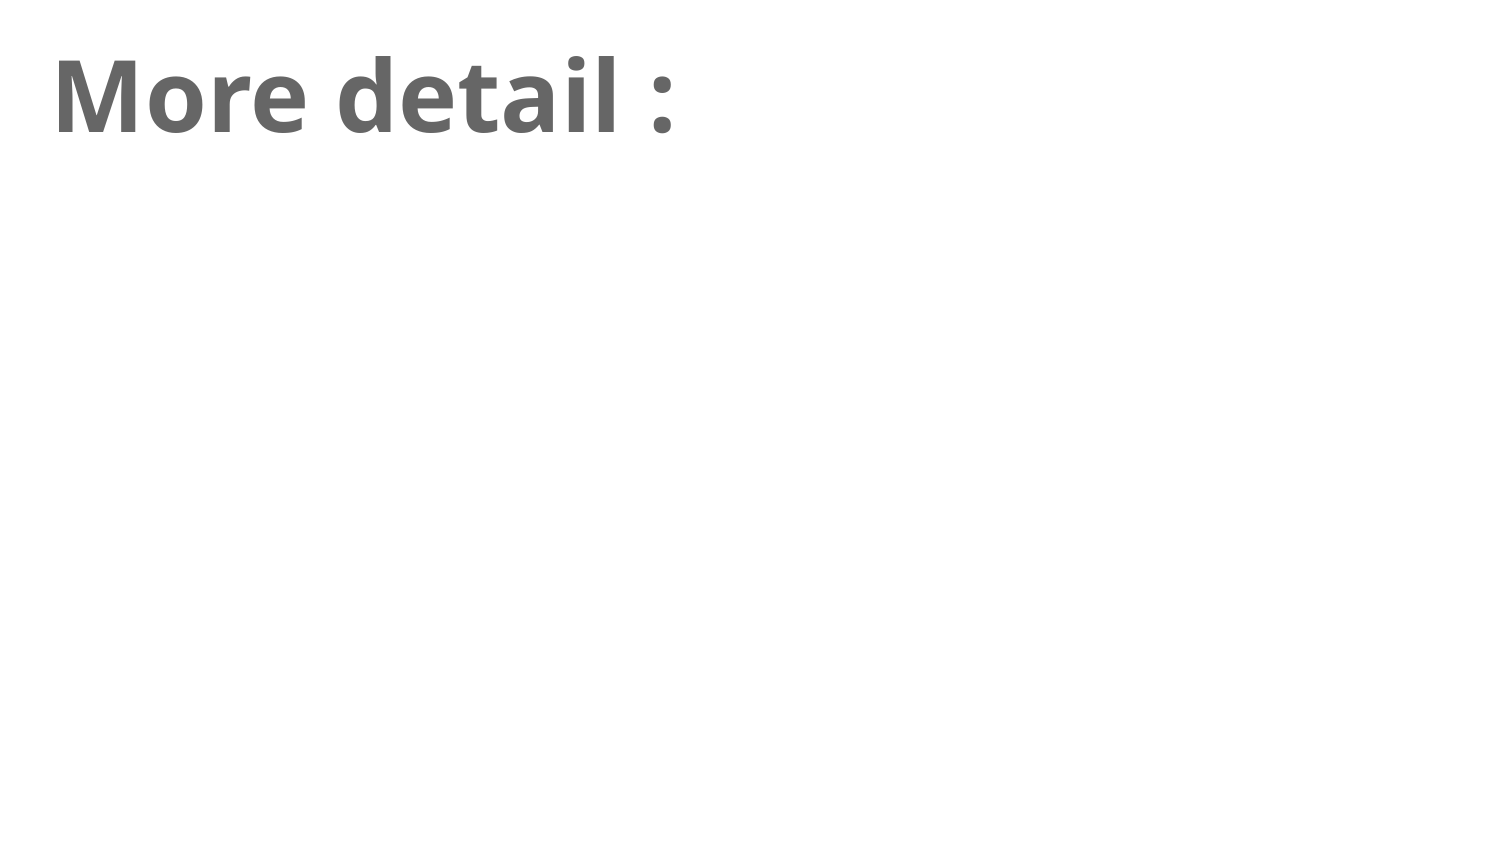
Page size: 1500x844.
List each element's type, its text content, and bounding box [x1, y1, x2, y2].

text_box More detail : [35, 17, 1500, 159]
